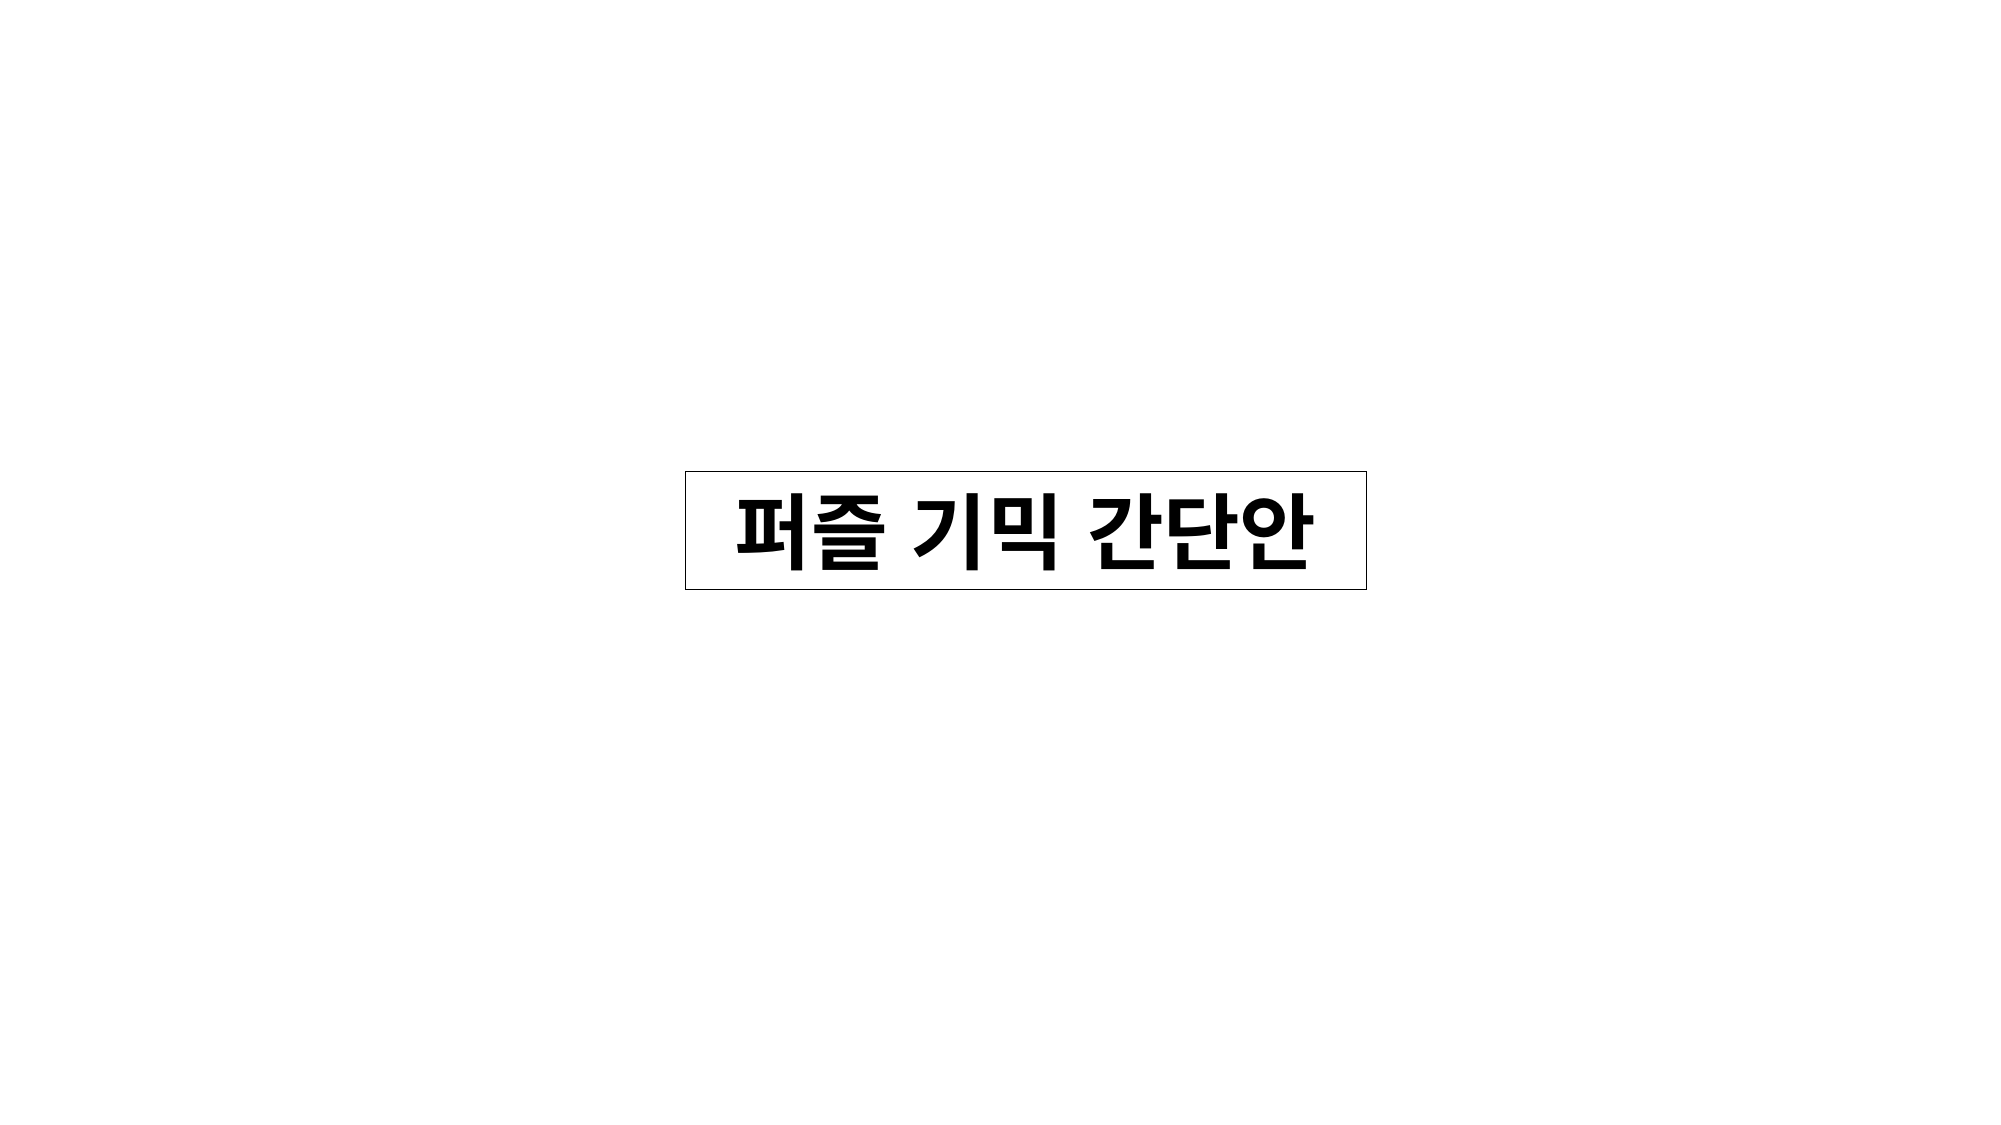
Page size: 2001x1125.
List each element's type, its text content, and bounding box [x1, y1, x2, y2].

title 퍼즐 기믹 간단안 [685, 471, 1367, 590]
